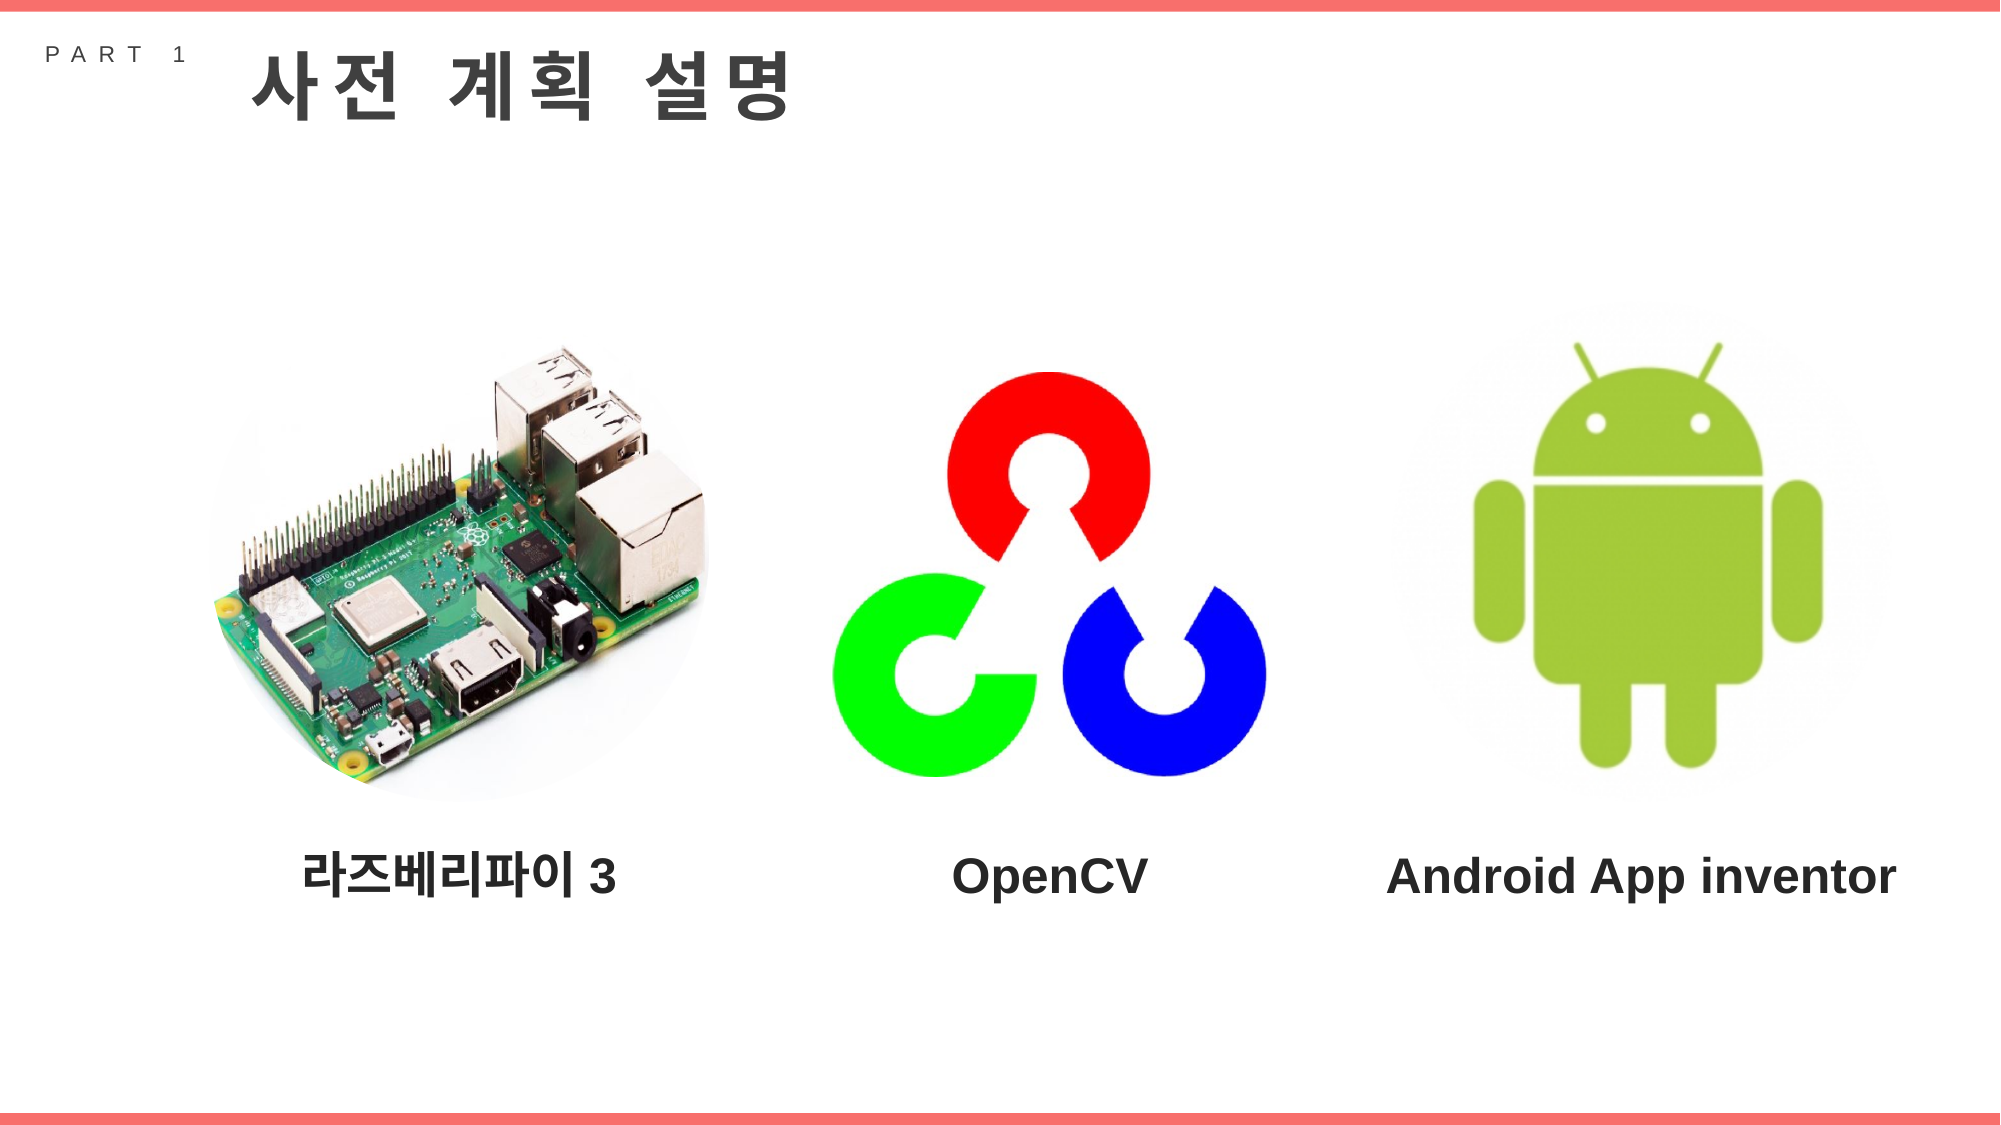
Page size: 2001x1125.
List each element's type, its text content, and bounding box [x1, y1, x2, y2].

text_box Android App inventor [1370, 835, 1913, 911]
text_box 라즈베리파이3 [286, 835, 632, 911]
text_box [1390, 300, 1893, 803]
text_box OpenCV [936, 835, 1164, 911]
text_box [207, 300, 711, 803]
text_box 사전 계획 설명 [236, 32, 810, 138]
text_box [0, 0, 2000, 13]
text_box PART 1 [30, 32, 201, 75]
text_box [0, 1112, 2000, 1125]
picture [831, 372, 1269, 777]
